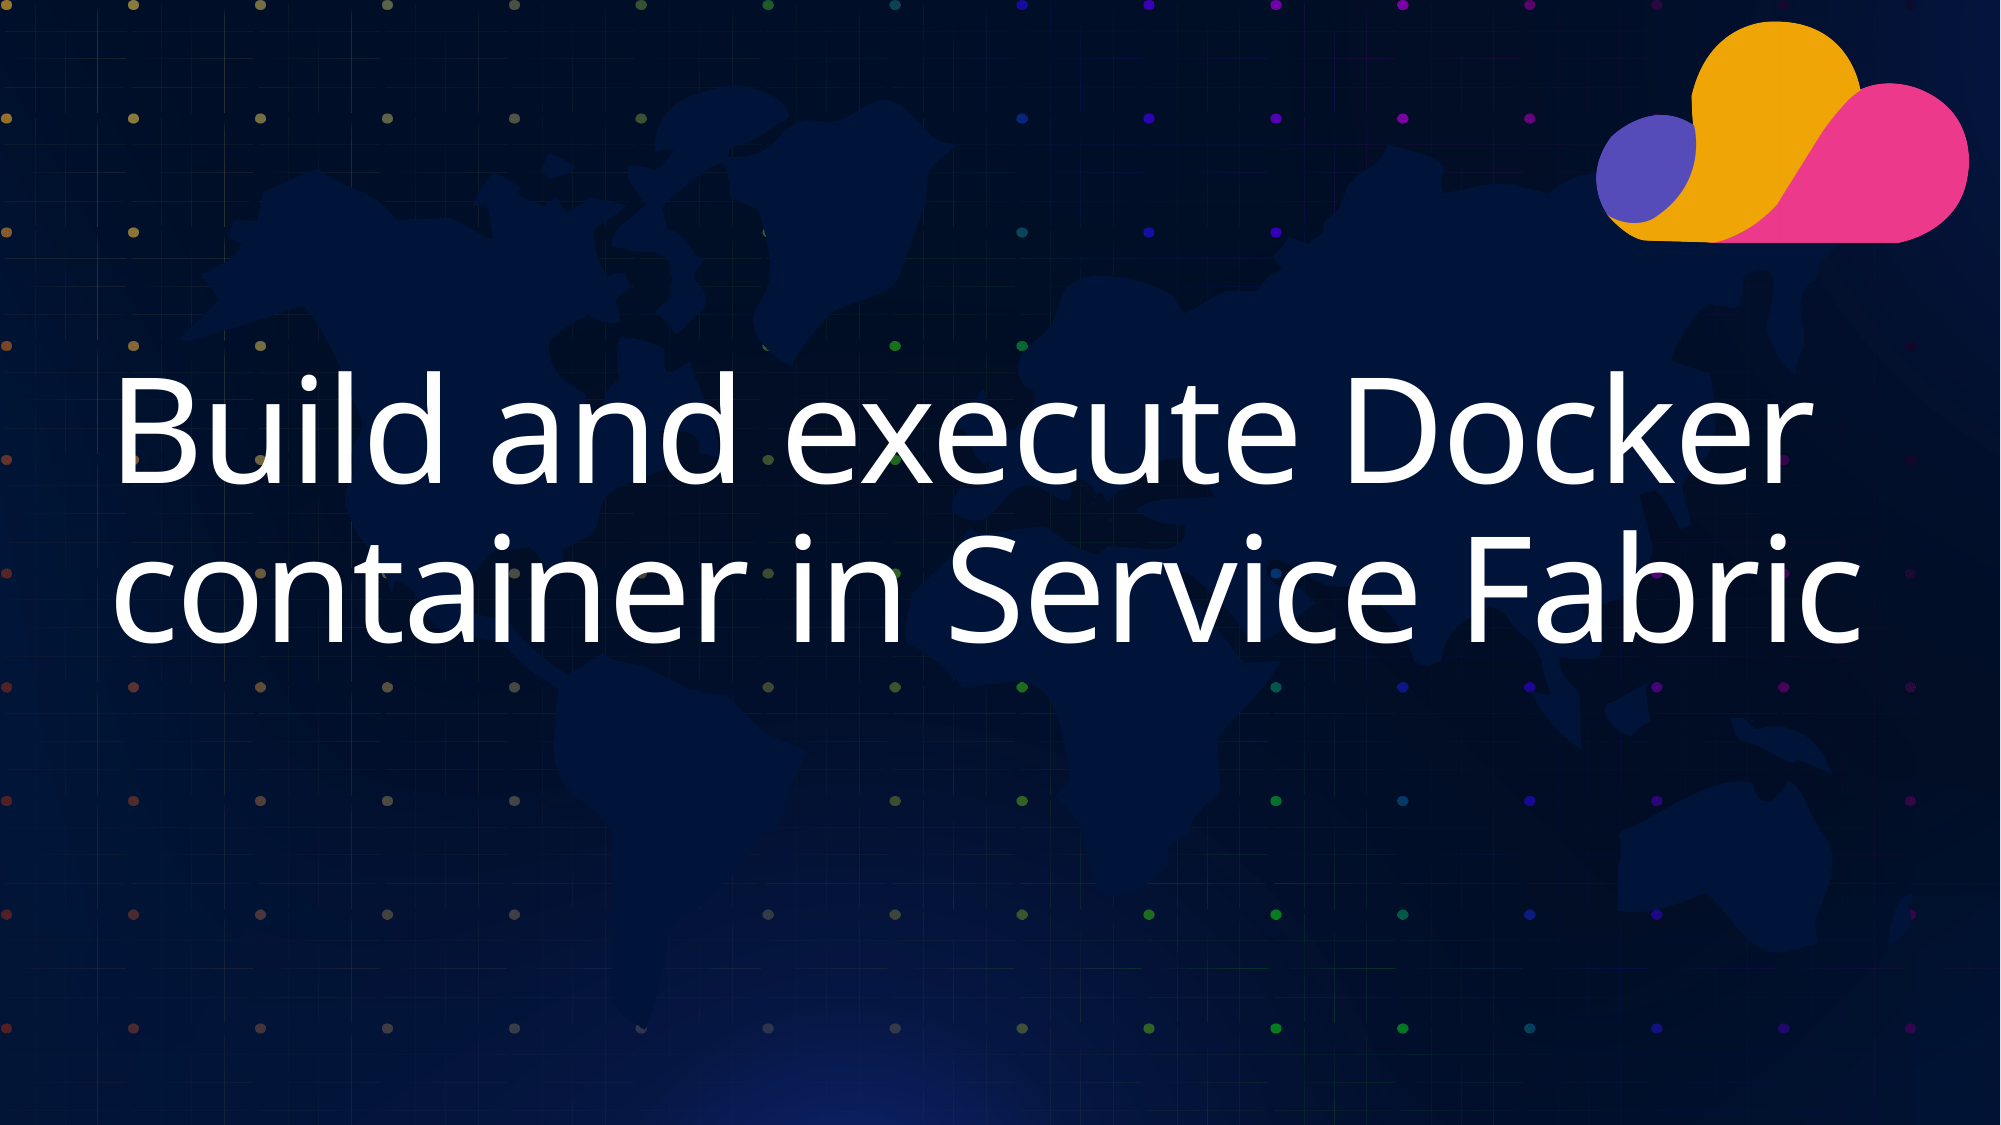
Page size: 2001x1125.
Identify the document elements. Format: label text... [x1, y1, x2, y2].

picture [0, 0, 2001, 1125]
title Build and execute Docker container in Service Fabric [93, 341, 1956, 693]
